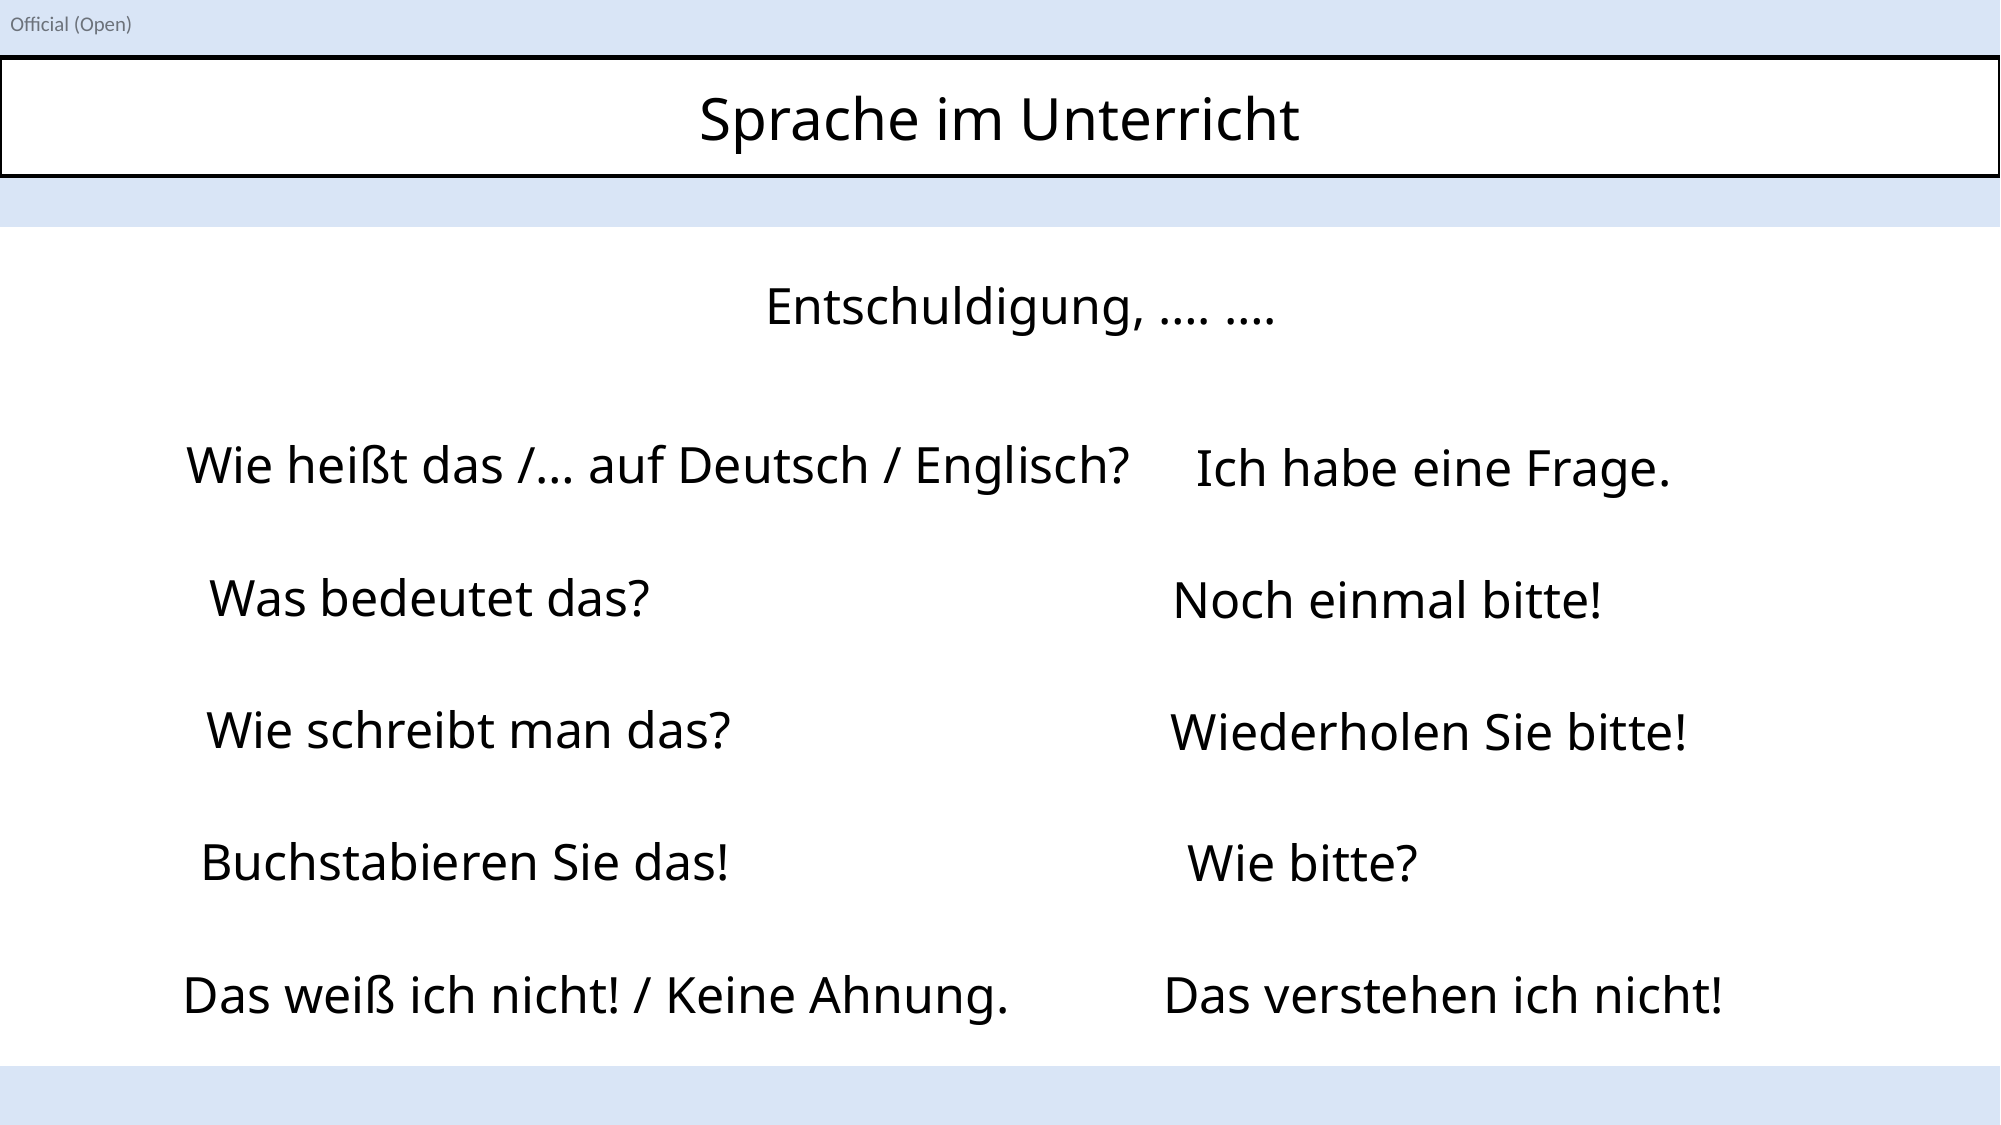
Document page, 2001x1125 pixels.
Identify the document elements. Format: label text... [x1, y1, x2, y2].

text_box Das weiß ich nicht! / Keine Ahnung. [168, 925, 1038, 1031]
text_box Sprache im Unterricht [0, 57, 2000, 177]
text_box Ich habe eine Frage. [1181, 399, 1959, 504]
text_box Das verstehen ich nicht! [1148, 926, 1739, 1031]
text_box Wie bitte? [1173, 794, 1434, 900]
text_box Wie heißt das /… auf Deutsch / Englisch? [171, 396, 1146, 501]
text_box Noch einmal bitte! [1157, 530, 1618, 636]
text_box Entschuldigung, …. …. [750, 237, 1528, 342]
text_box Wie schreibt man das? [191, 661, 747, 766]
text_box ß [0, 227, 2000, 1066]
text_box Was bedeutet das? [194, 528, 666, 634]
text_box Wiederholen Sie bitte! [1156, 662, 1703, 768]
text_box Buchstabieren Sie das! [185, 793, 746, 899]
